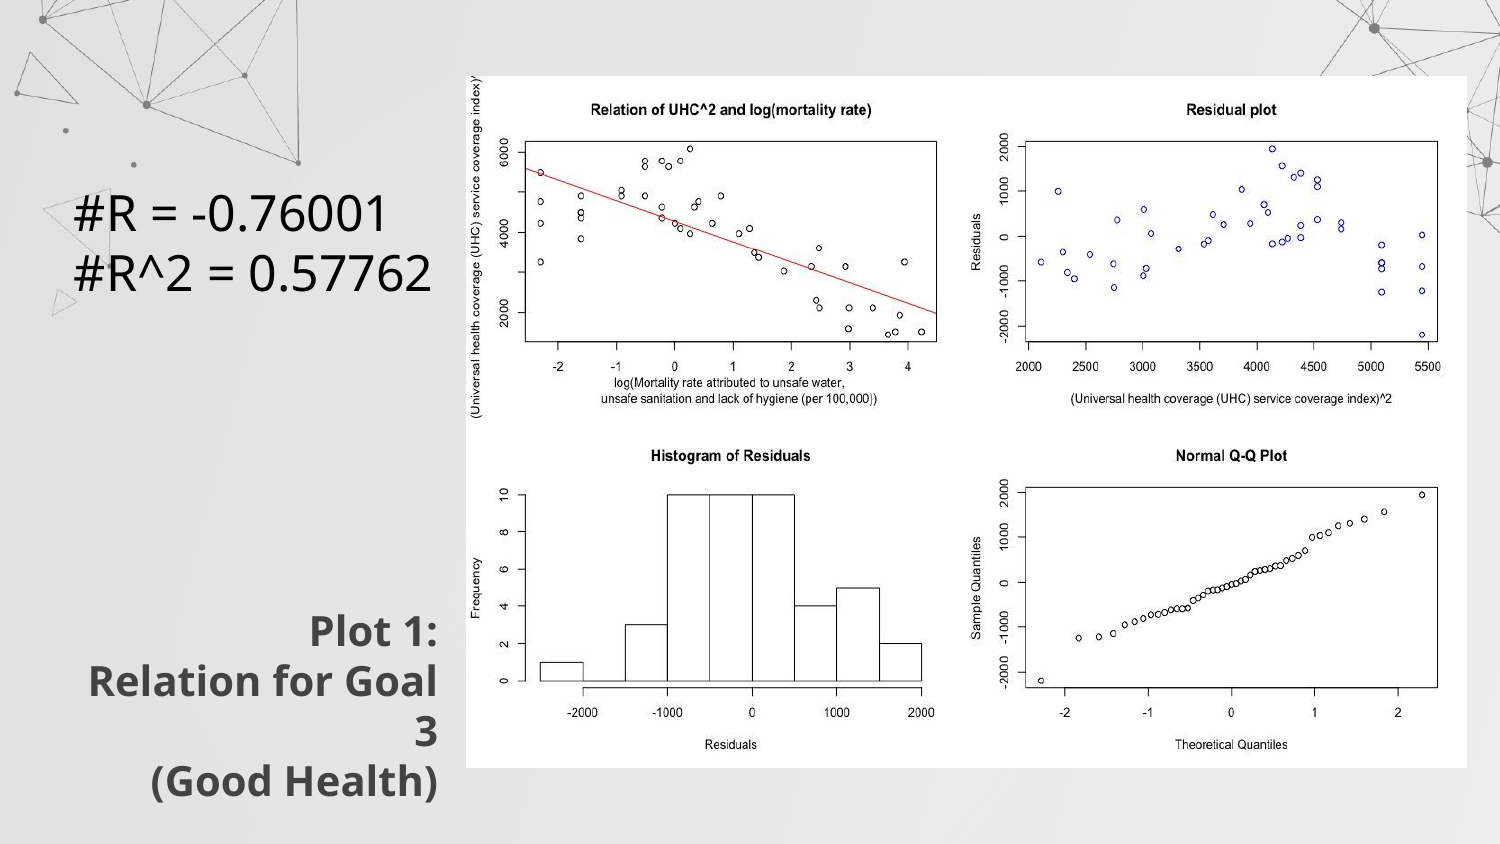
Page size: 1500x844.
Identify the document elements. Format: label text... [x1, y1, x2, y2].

text_box #R = -0.76001 #R^2 = 0.57762 [58, 106, 461, 345]
picture [0, 0, 1500, 844]
title Plot 1: Relation for Goal 3 (Good Health) [58, 589, 454, 768]
